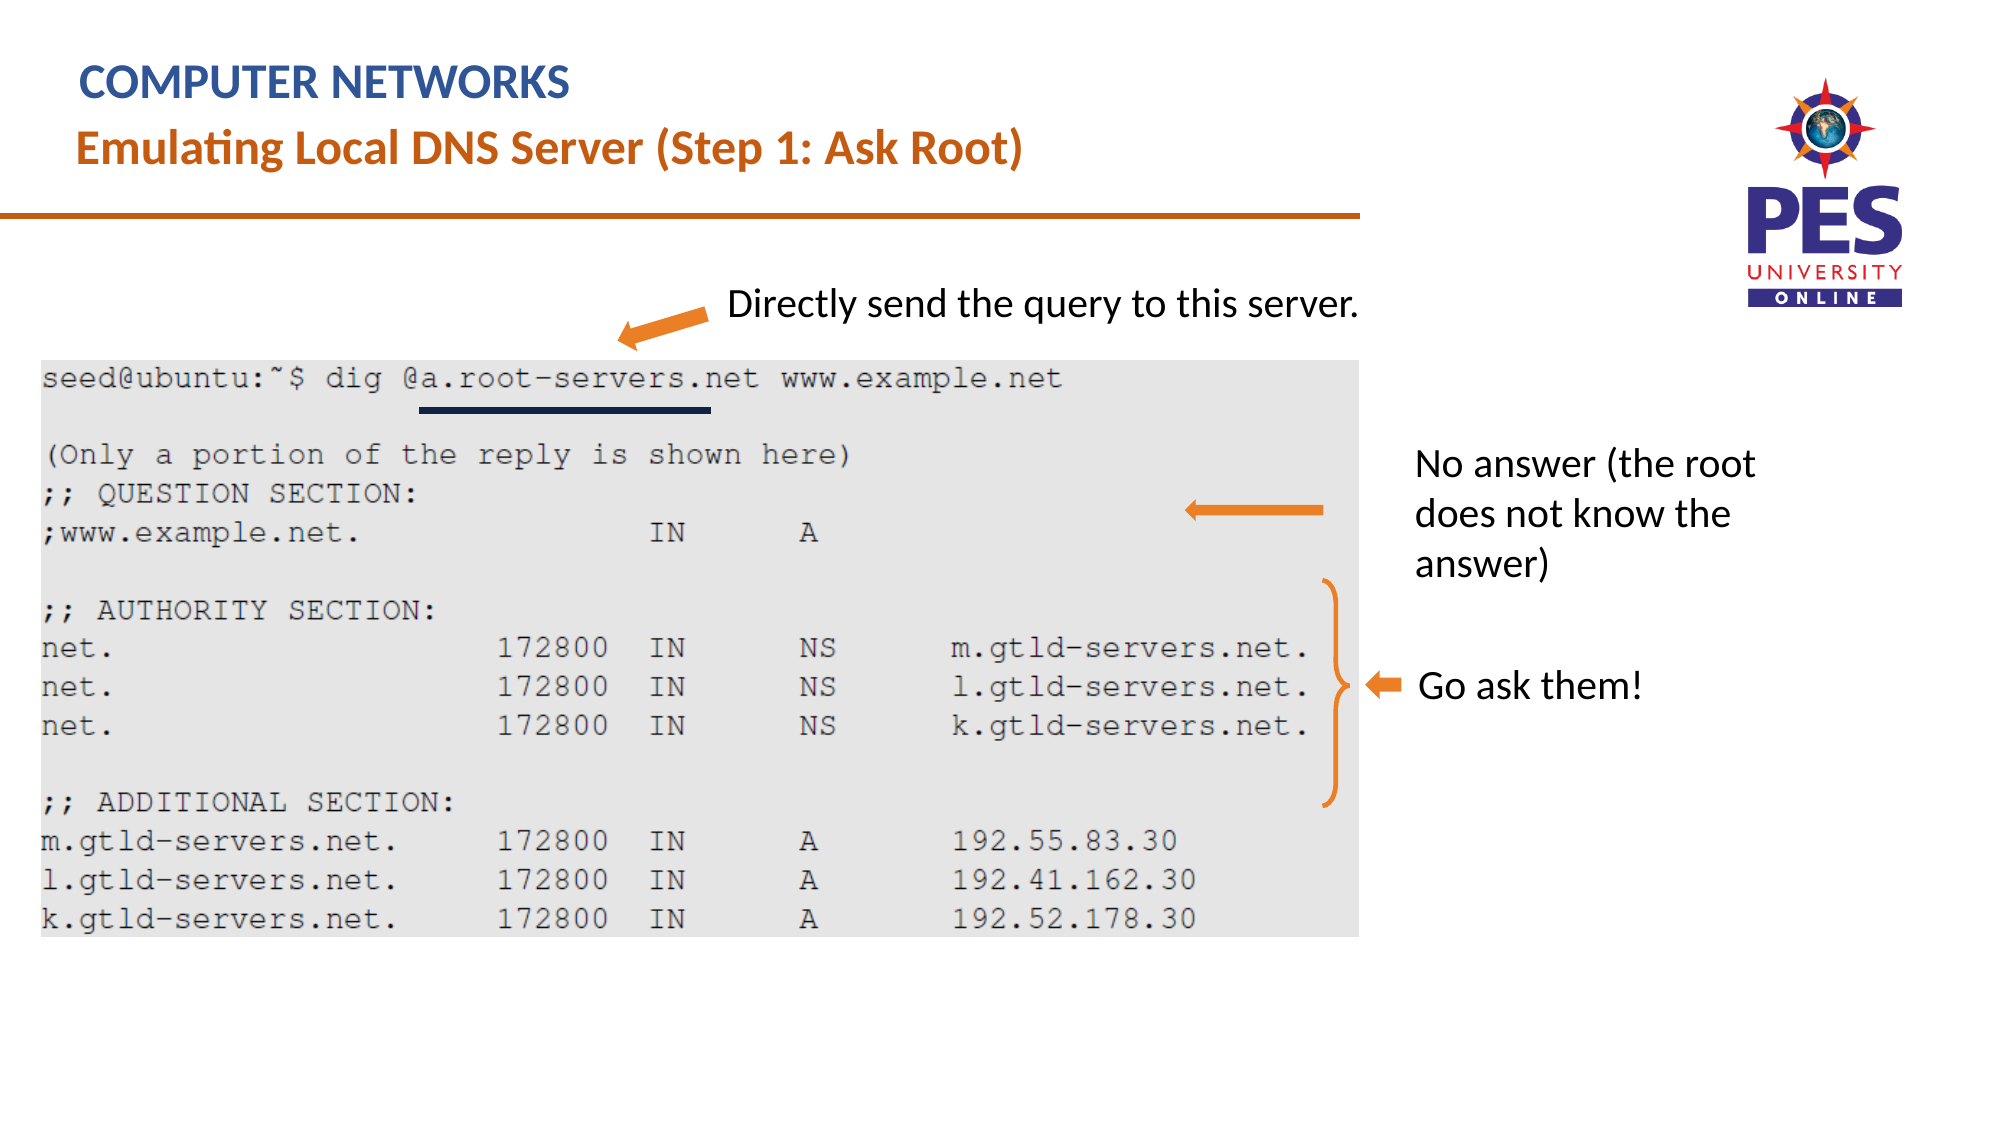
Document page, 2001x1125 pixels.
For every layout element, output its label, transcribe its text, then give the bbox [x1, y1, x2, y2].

picture [41, 360, 1359, 937]
text_box Directly send the query to this server. [712, 268, 1375, 334]
text_box Go ask them! [1403, 650, 1749, 716]
text_box No answer (the root does not know the answer) [1399, 428, 1846, 594]
text_box Emulating Local DNS Server (Step 1: Ask Root) [60, 106, 1374, 182]
picture [1748, 76, 1902, 307]
text_box COMPUTER NETWORKS [64, 41, 1295, 106]
text_box [1365, 670, 1402, 700]
text_box [617, 306, 709, 352]
